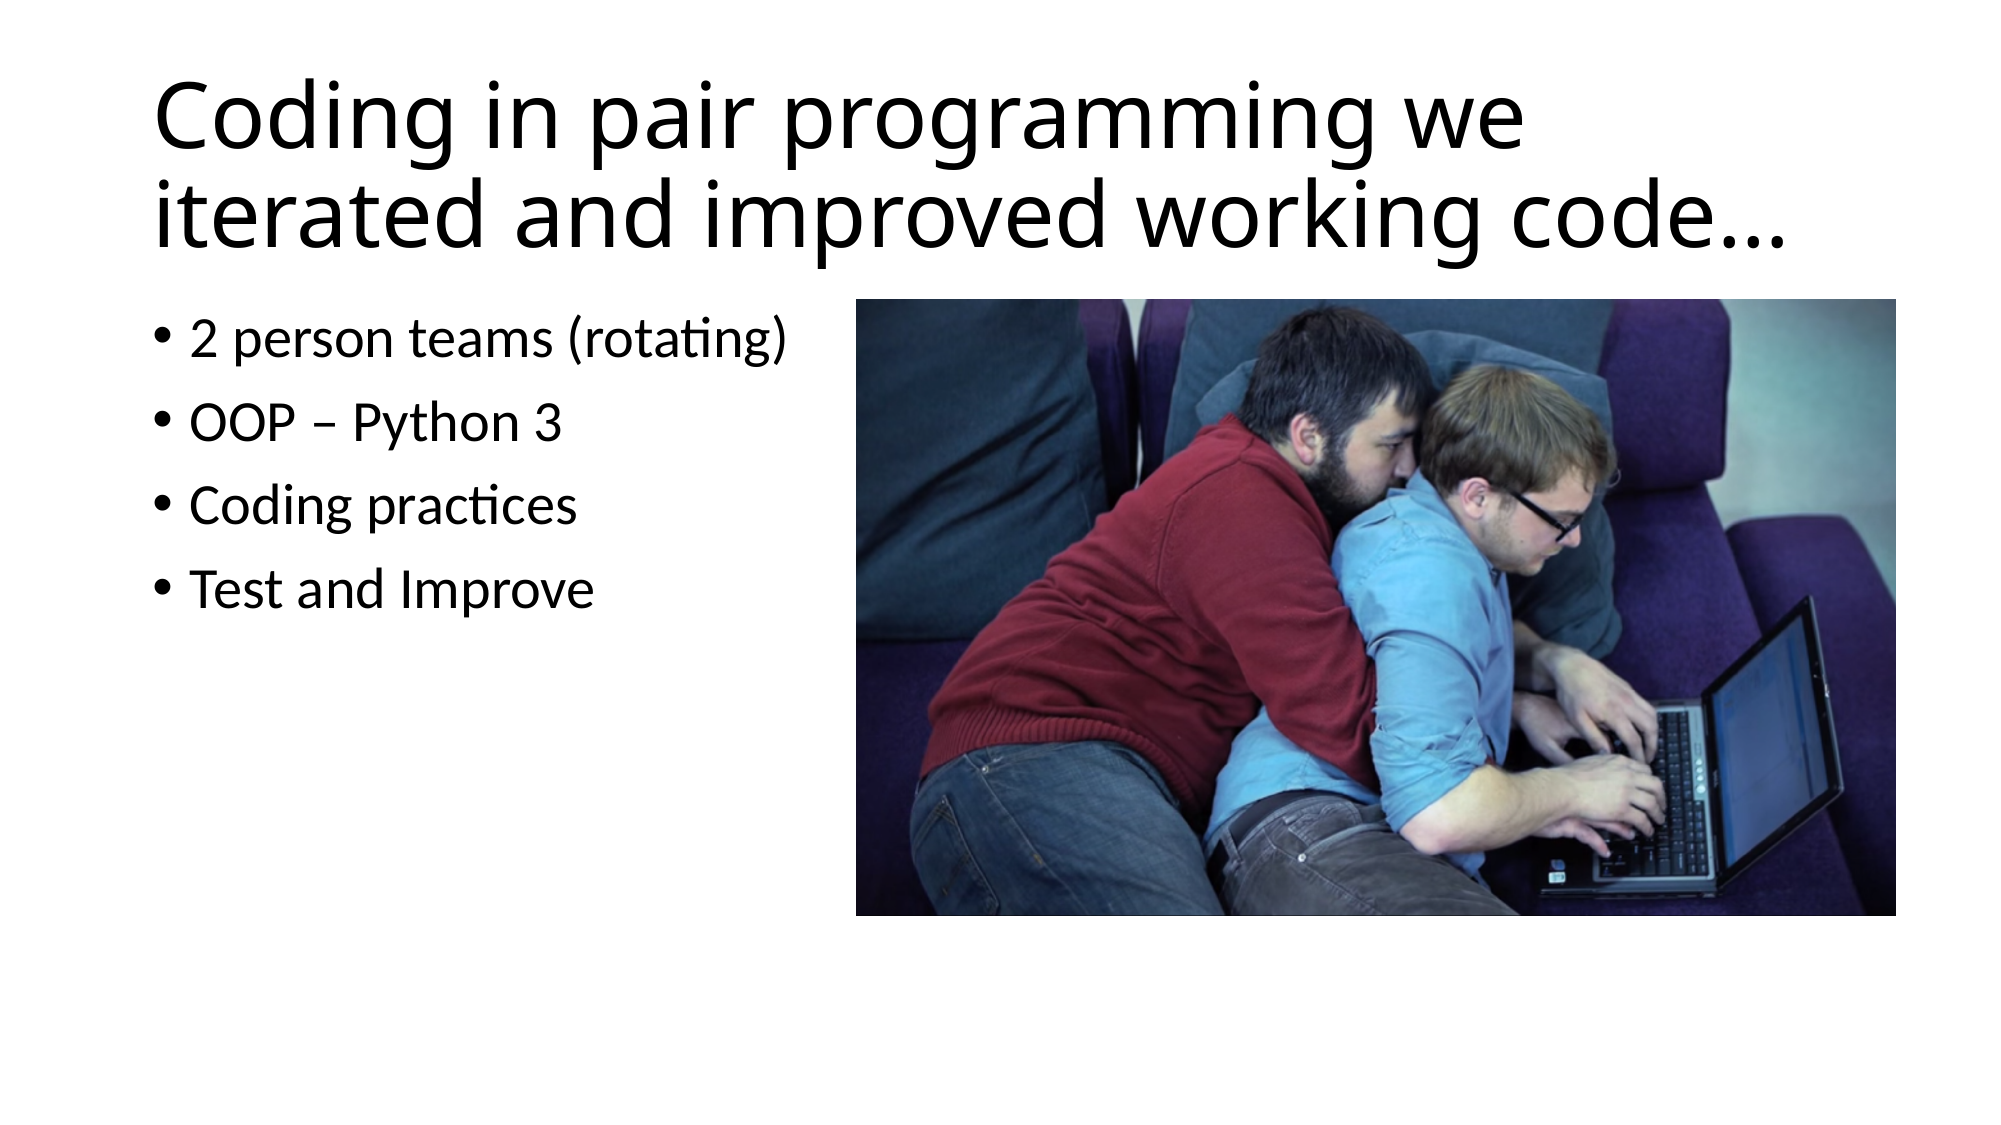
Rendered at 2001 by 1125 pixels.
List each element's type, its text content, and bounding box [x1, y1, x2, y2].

picture [856, 299, 1896, 916]
list 2 person teams (rotating) OOP – Python 3 Coding practices Test and Improve [137, 299, 874, 1014]
title Coding in pair programming we iterated and improved working code… [137, 59, 1863, 278]
